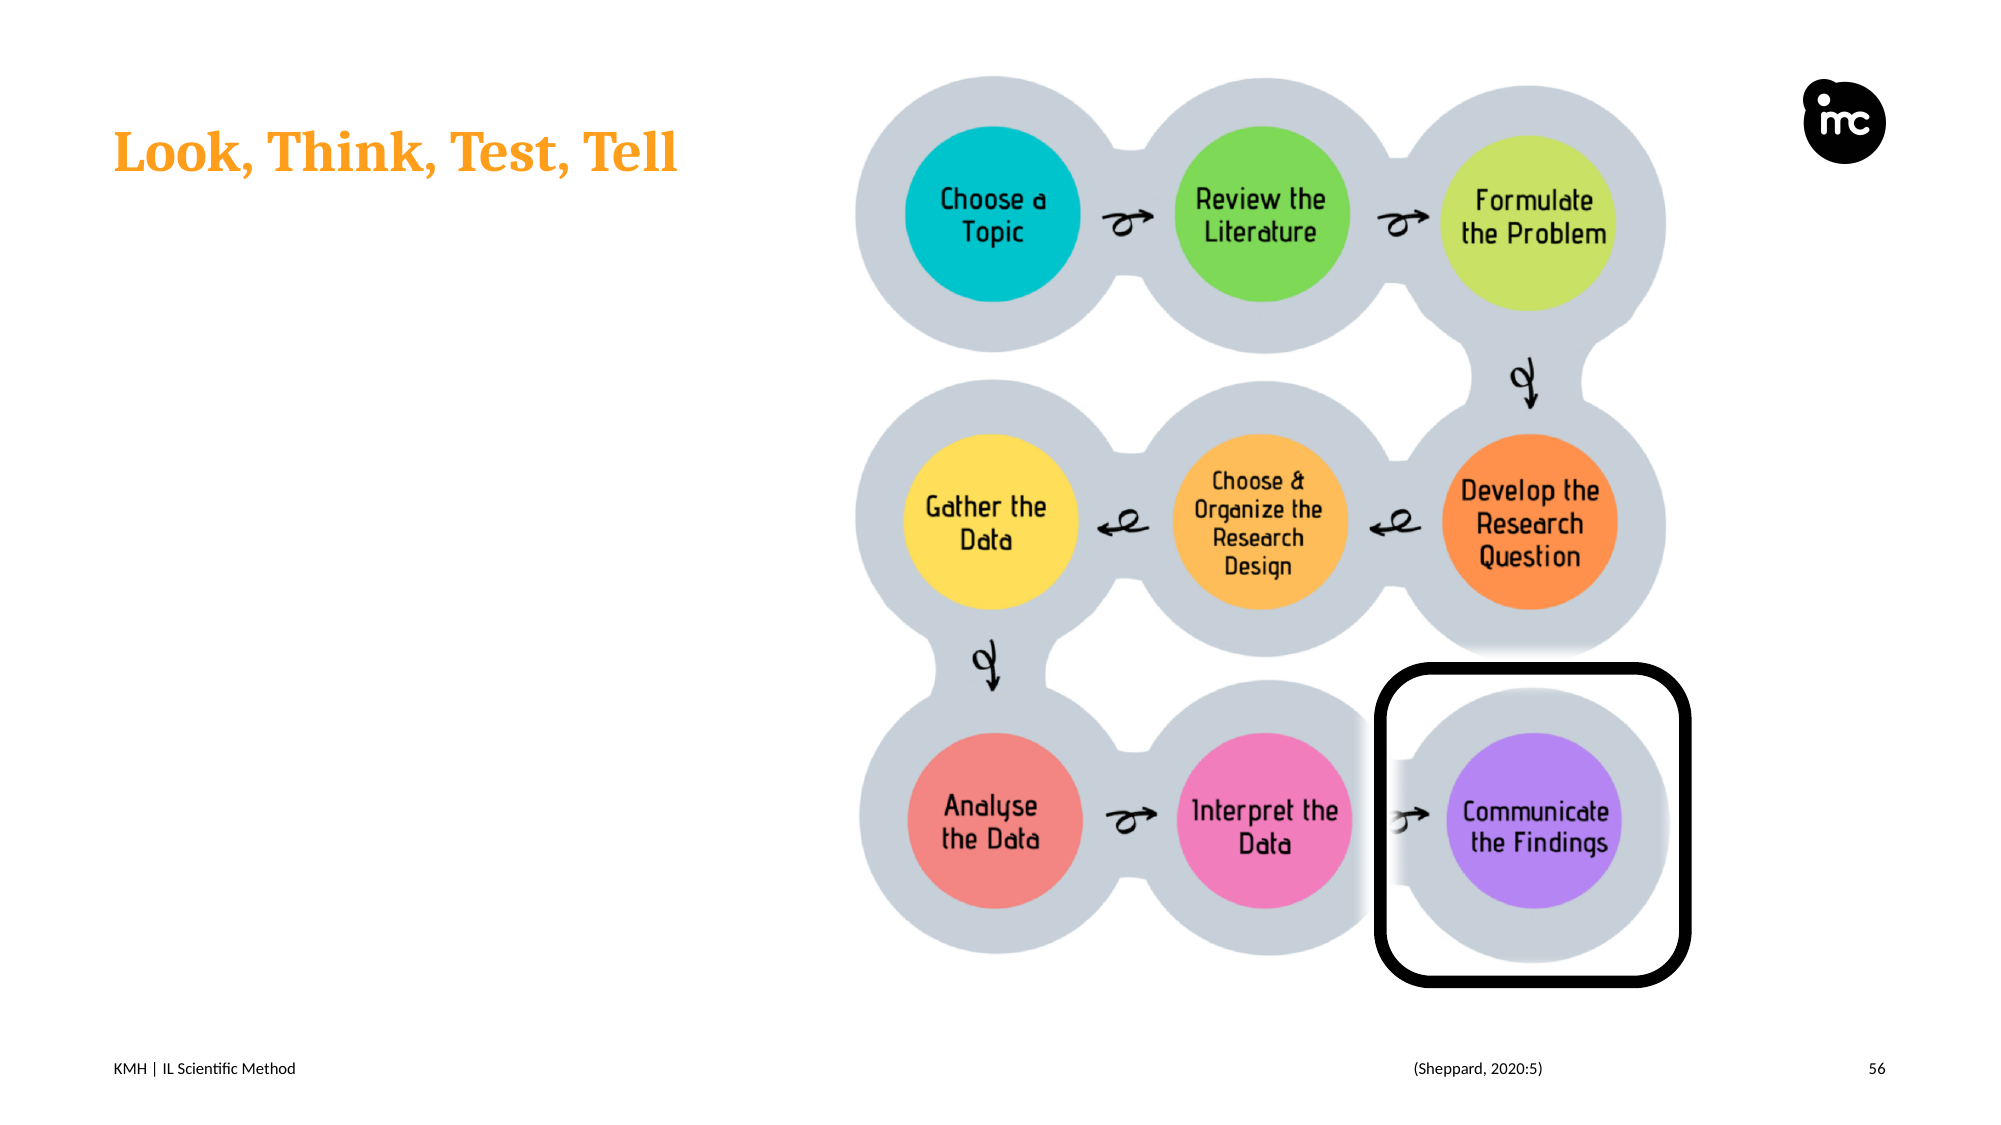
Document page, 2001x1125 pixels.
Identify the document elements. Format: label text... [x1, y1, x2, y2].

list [836, 66, 1697, 994]
picture [1803, 79, 1886, 164]
footer KMH | IL Scientific Method [114, 1056, 953, 1080]
slide_number 56 [1803, 1056, 1886, 1080]
slide_number (Sheppard, 2020:5) [1177, 1056, 1780, 1080]
title Look, Think, Test, Tell [114, 78, 836, 209]
